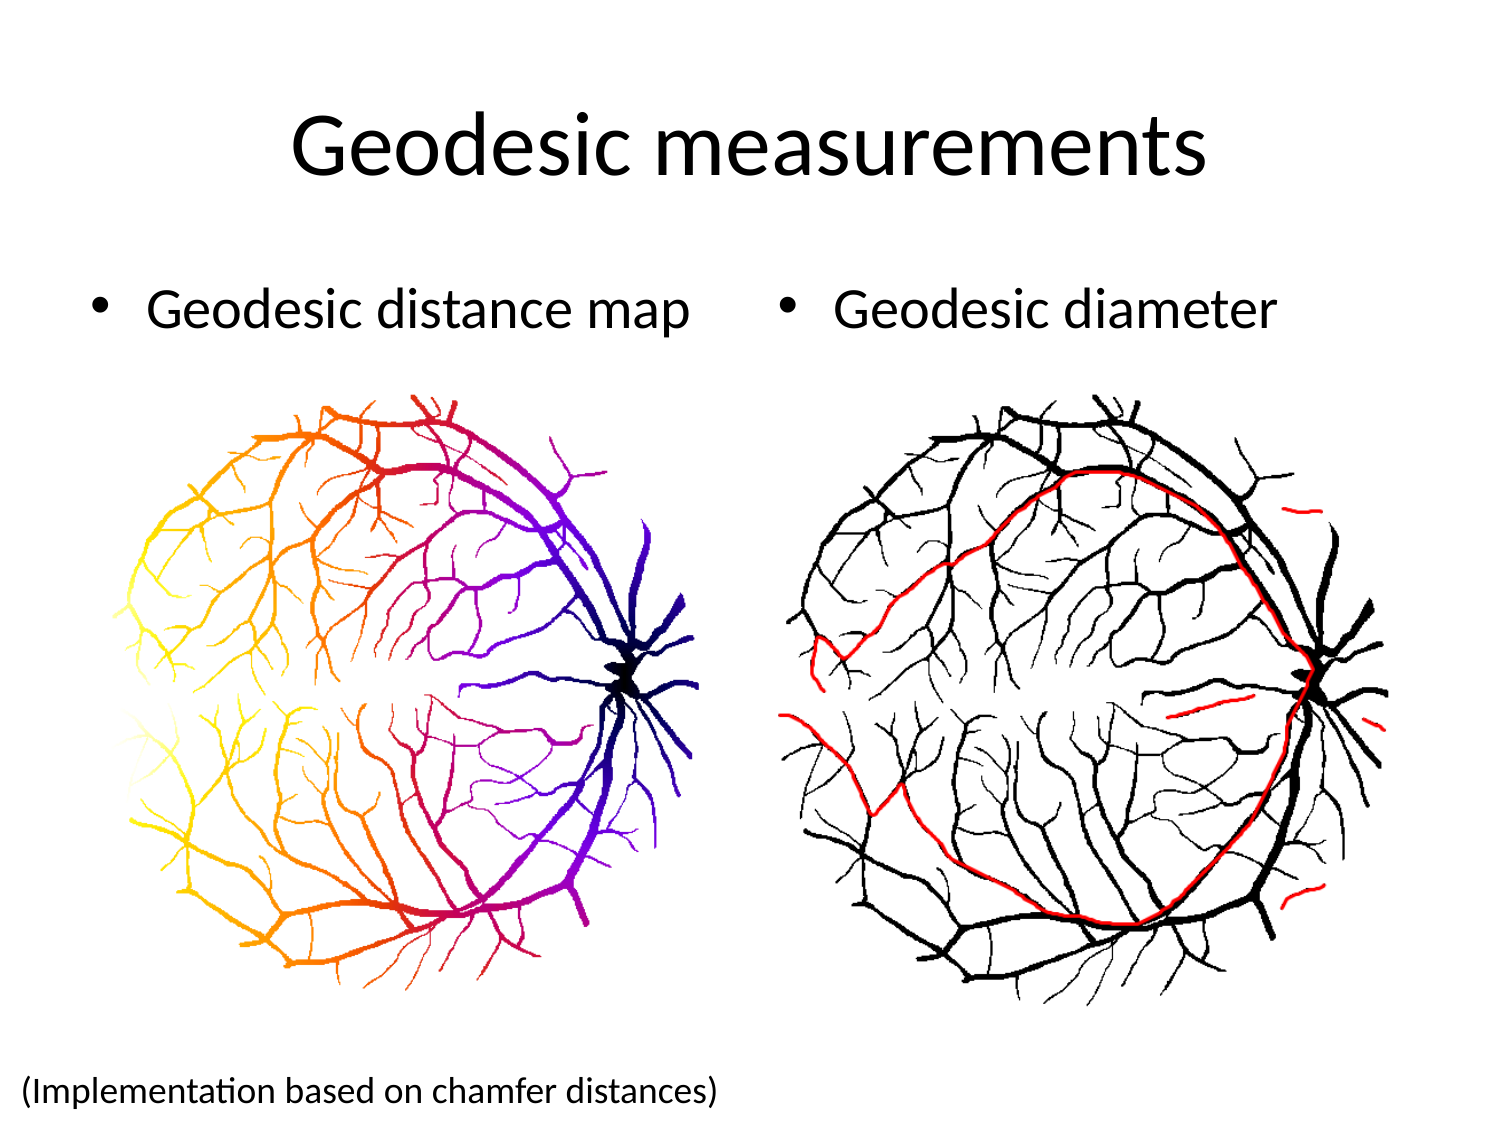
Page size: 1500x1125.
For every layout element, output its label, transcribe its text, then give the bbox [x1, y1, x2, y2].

picture [88, 359, 720, 1012]
title Geodesic measurements [75, 45, 1425, 233]
list Geodesic diameter [762, 262, 1425, 1005]
list Geodesic distance map [75, 262, 738, 1005]
text_box (Implementation based on chamfer distances) [5, 1058, 1093, 1119]
picture [761, 358, 1410, 1029]
